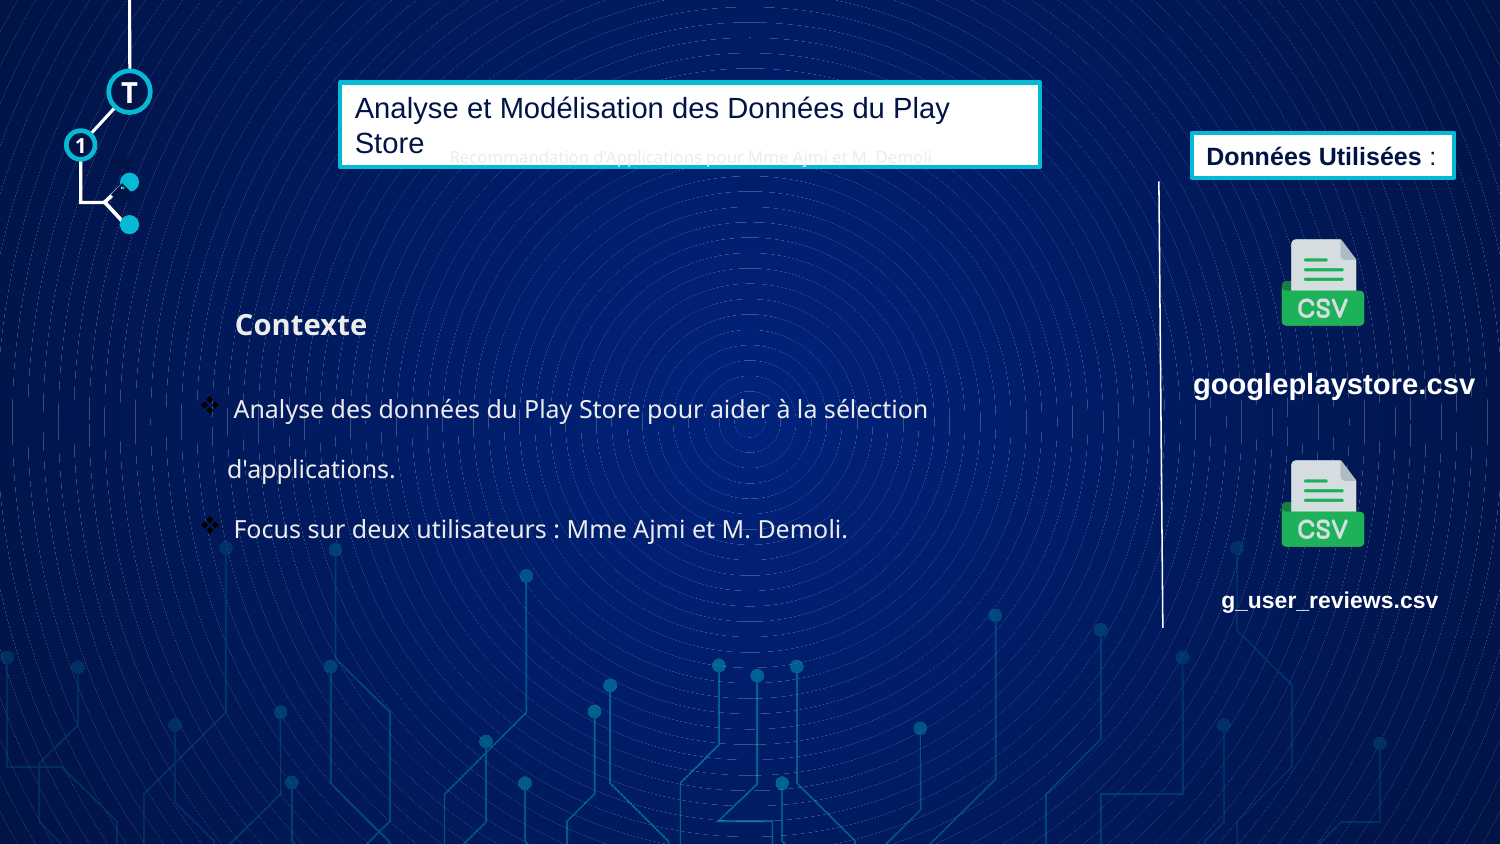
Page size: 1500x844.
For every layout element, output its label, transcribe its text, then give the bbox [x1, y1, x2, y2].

picture [1271, 452, 1375, 555]
text_box Analyse et Modélisation des Données du Play Store [338, 80, 1042, 169]
text_box g_user_reviews.csv [1206, 578, 1454, 621]
text_box googleplaystore.csv [1178, 358, 1491, 408]
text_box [103, 181, 128, 226]
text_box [1158, 181, 1164, 629]
text_box Contexte [220, 299, 383, 349]
picture [1271, 231, 1375, 334]
text_box Recommandation d'Applications pour Mme Ajmi et M. Demoli [434, 139, 1185, 175]
text_box 1 [66, 130, 96, 160]
text_box 🠺 [123, 174, 137, 190]
text_box T [108, 70, 151, 113]
text_box 🠺 [129, 218, 137, 232]
text_box Données Utilisées : [1190, 131, 1456, 180]
text_box Analyse des données du Play Store pour aider à la sélection d'applications. Focus sur deux utilisateurs : Mme Ajmi et M. Demoli. [184, 356, 1102, 552]
